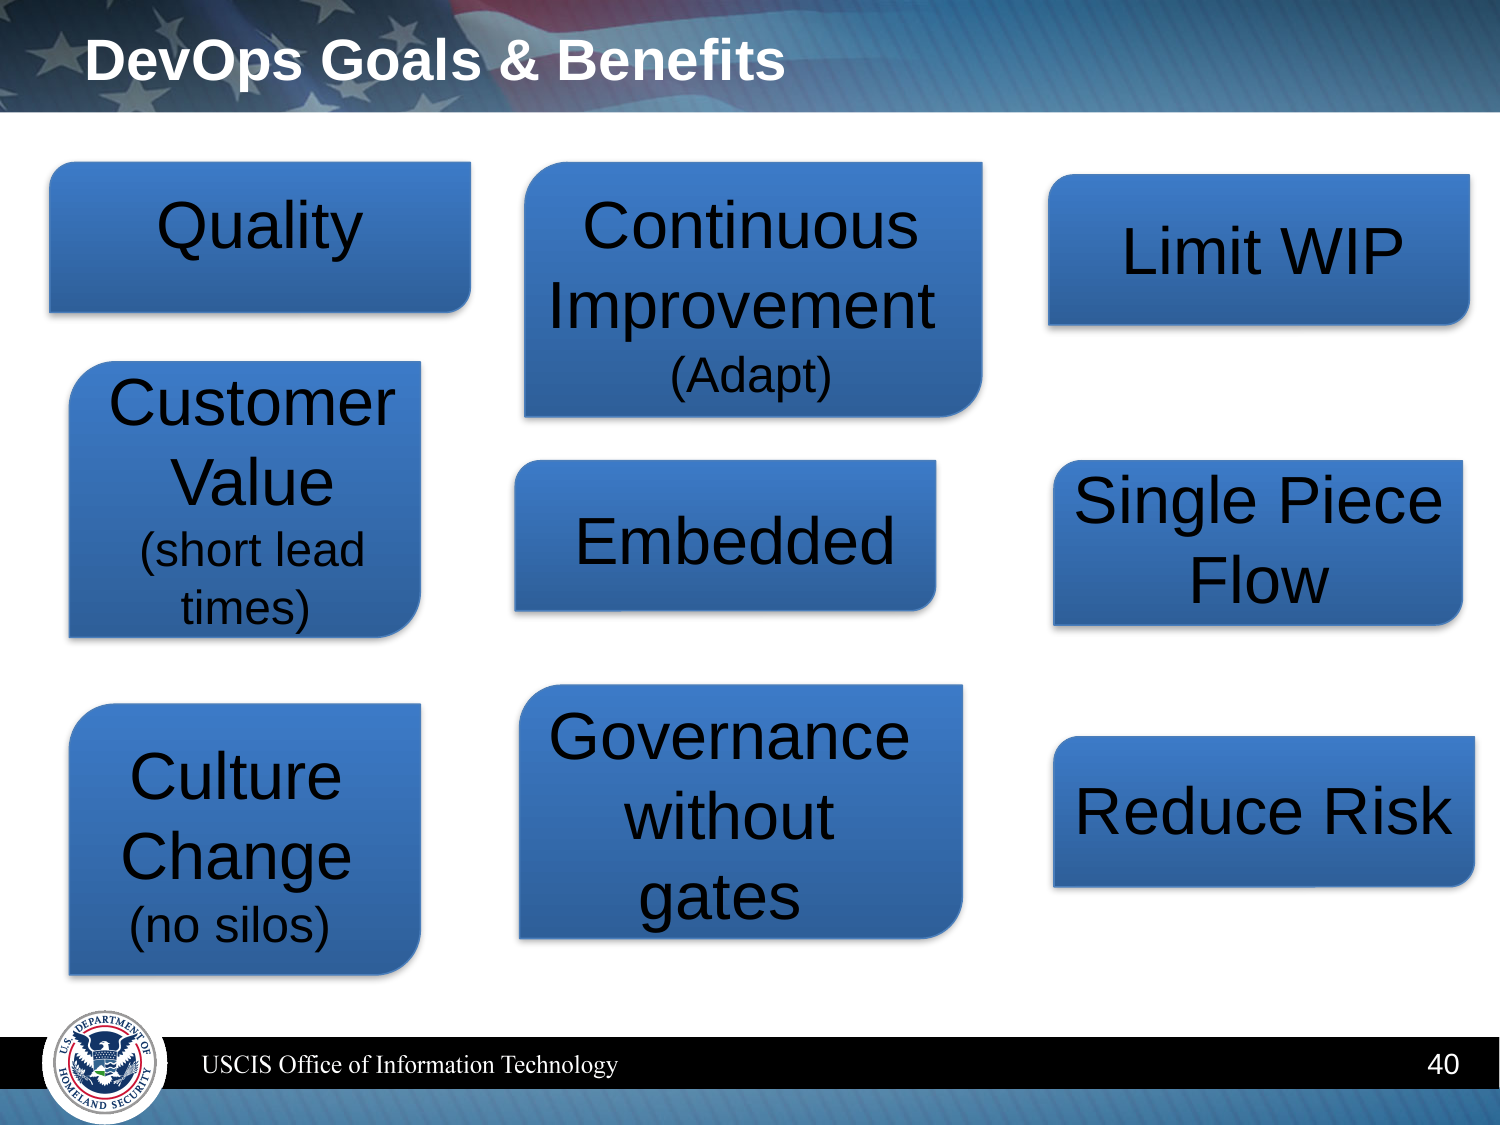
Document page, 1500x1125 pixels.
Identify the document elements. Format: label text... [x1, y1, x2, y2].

text_box [1053, 736, 1476, 888]
text_box [49, 161, 472, 314]
picture [0, 0, 1500, 112]
text_box [537, 161, 983, 174]
text_box Quality [137, 174, 383, 270]
text_box Embedded [525, 490, 946, 585]
text_box Limit WIP [1094, 200, 1435, 295]
text_box Governance without gates [519, 685, 940, 940]
text_box Culture Change (no silos) [85, 725, 388, 960]
slide_number 40 [1227, 1037, 1475, 1090]
text_box Single Piece Flow [1048, 449, 1470, 625]
text_box Reduce Risk [1054, 761, 1475, 856]
picture [0, 1000, 1500, 1125]
text_box [524, 410, 964, 418]
text_box [554, 684, 964, 935]
text_box [1048, 174, 1471, 326]
title DevOps Goals & Benefits [69, 0, 1420, 101]
text_box Customer Value (short lead times) [62, 351, 443, 641]
text_box [68, 703, 422, 976]
text_box [514, 459, 937, 612]
text_box Continuous Improvement (Adapt) [500, 174, 1003, 410]
